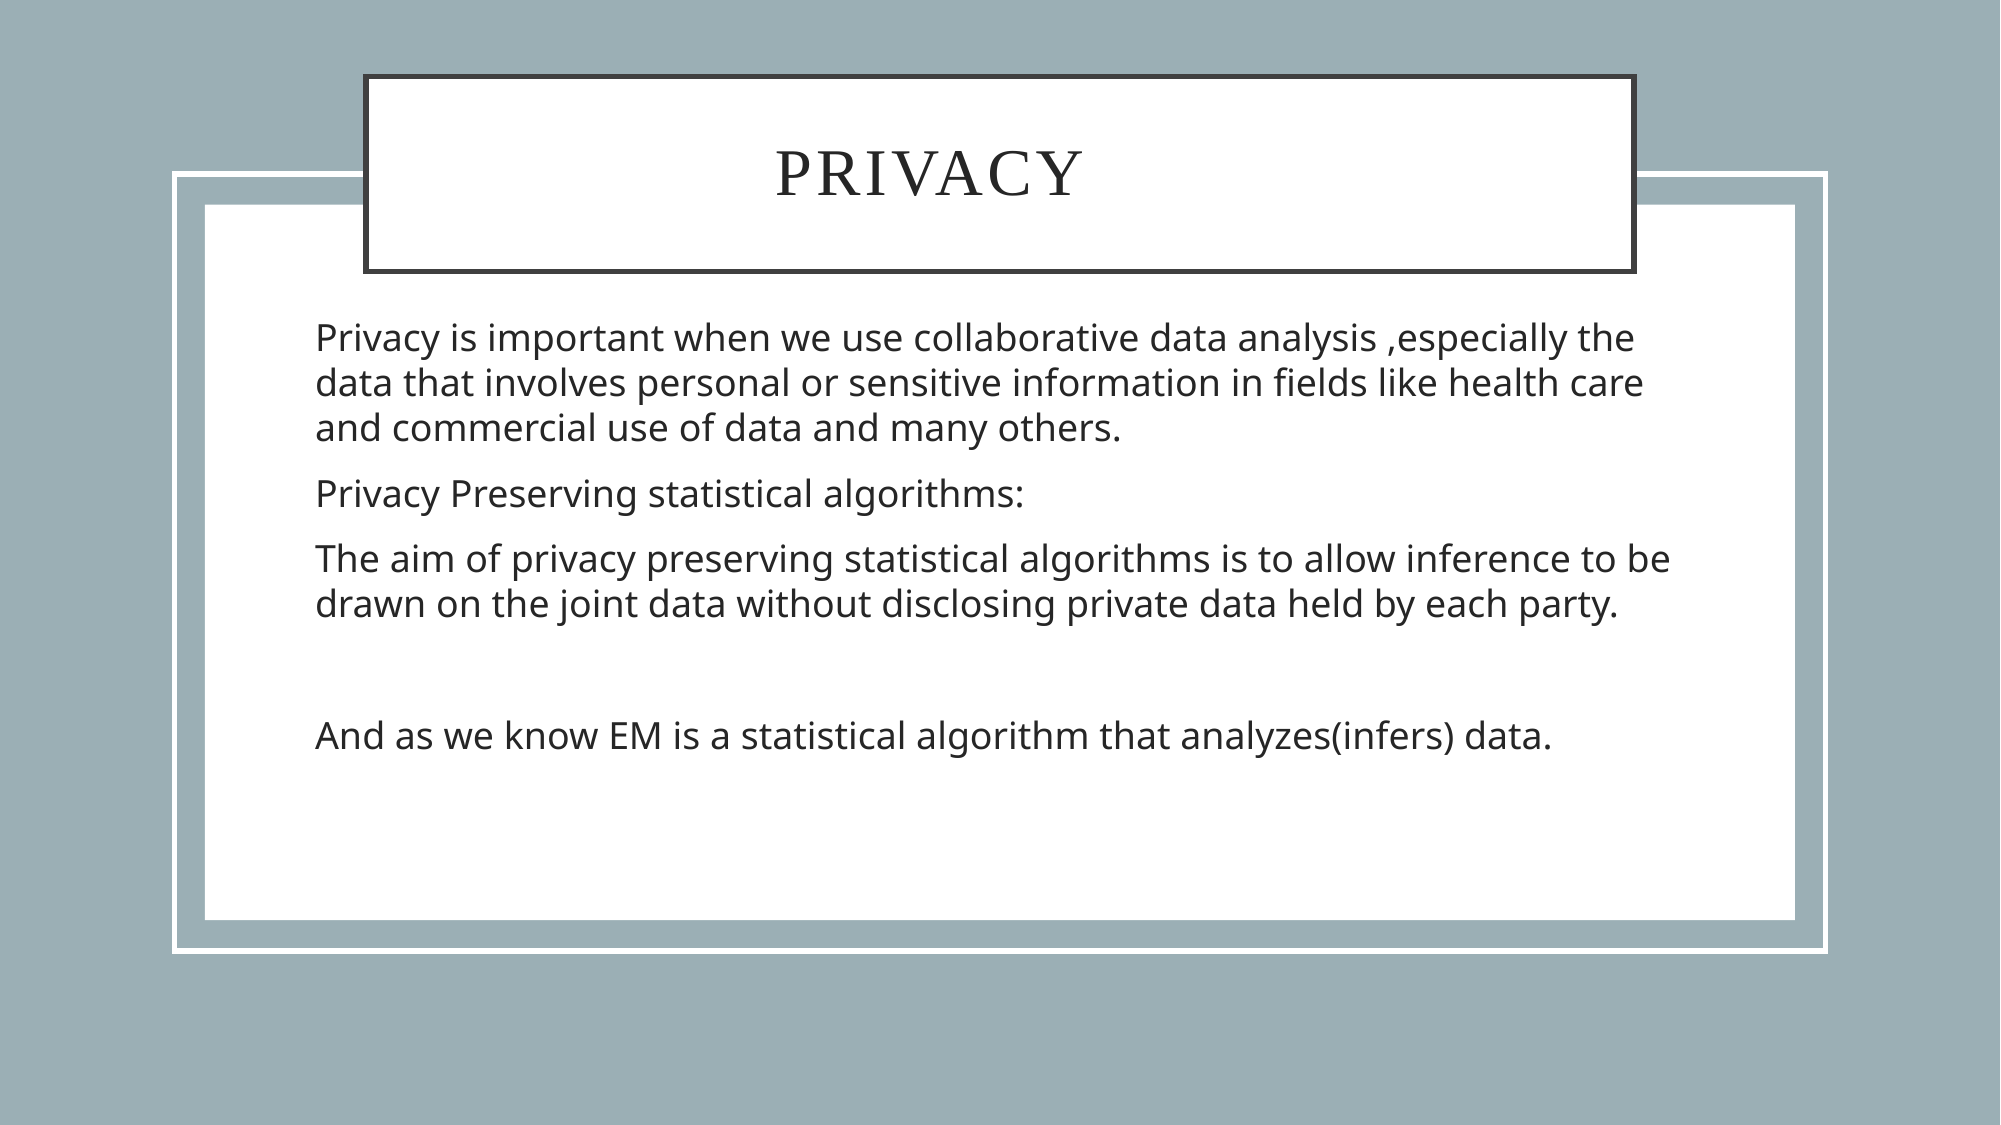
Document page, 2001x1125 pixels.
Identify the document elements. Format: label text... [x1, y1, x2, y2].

title Privacy [363, 74, 1637, 274]
text_box Privacy is important when we use collaborative data analysis ,especially the data that involves personal or sensitive information in fields like health care and commercial use of data and many others. Privacy Preserving statistical algorithms: The aim of privacy preserving statistical algorithms is to allow inference to be drawn on the joint data without disclosing private data held by each party. And as we know EM is a statistical algorithm that analyzes(infers) data. [300, 306, 1700, 889]
text_box [0, 0, 2000, 1125]
text_box [173, 173, 1827, 952]
